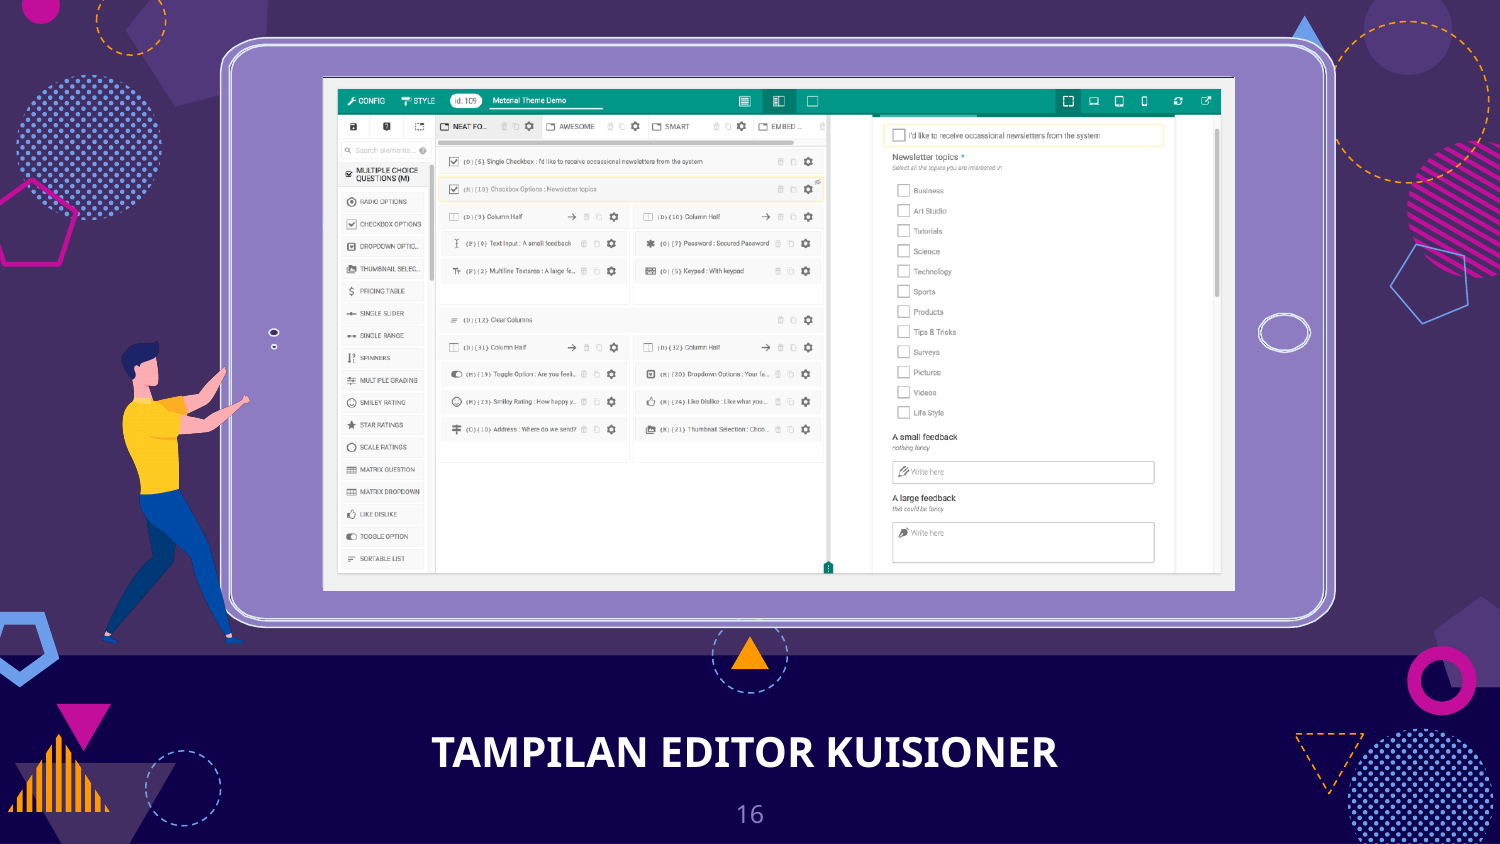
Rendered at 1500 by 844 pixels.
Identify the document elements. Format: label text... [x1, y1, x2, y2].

list TAMPILAN EDITOR KUISIONER [75, 657, 1425, 844]
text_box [220, 37, 1336, 628]
slide_number ‹#› [705, 783, 795, 844]
picture [102, 341, 250, 643]
